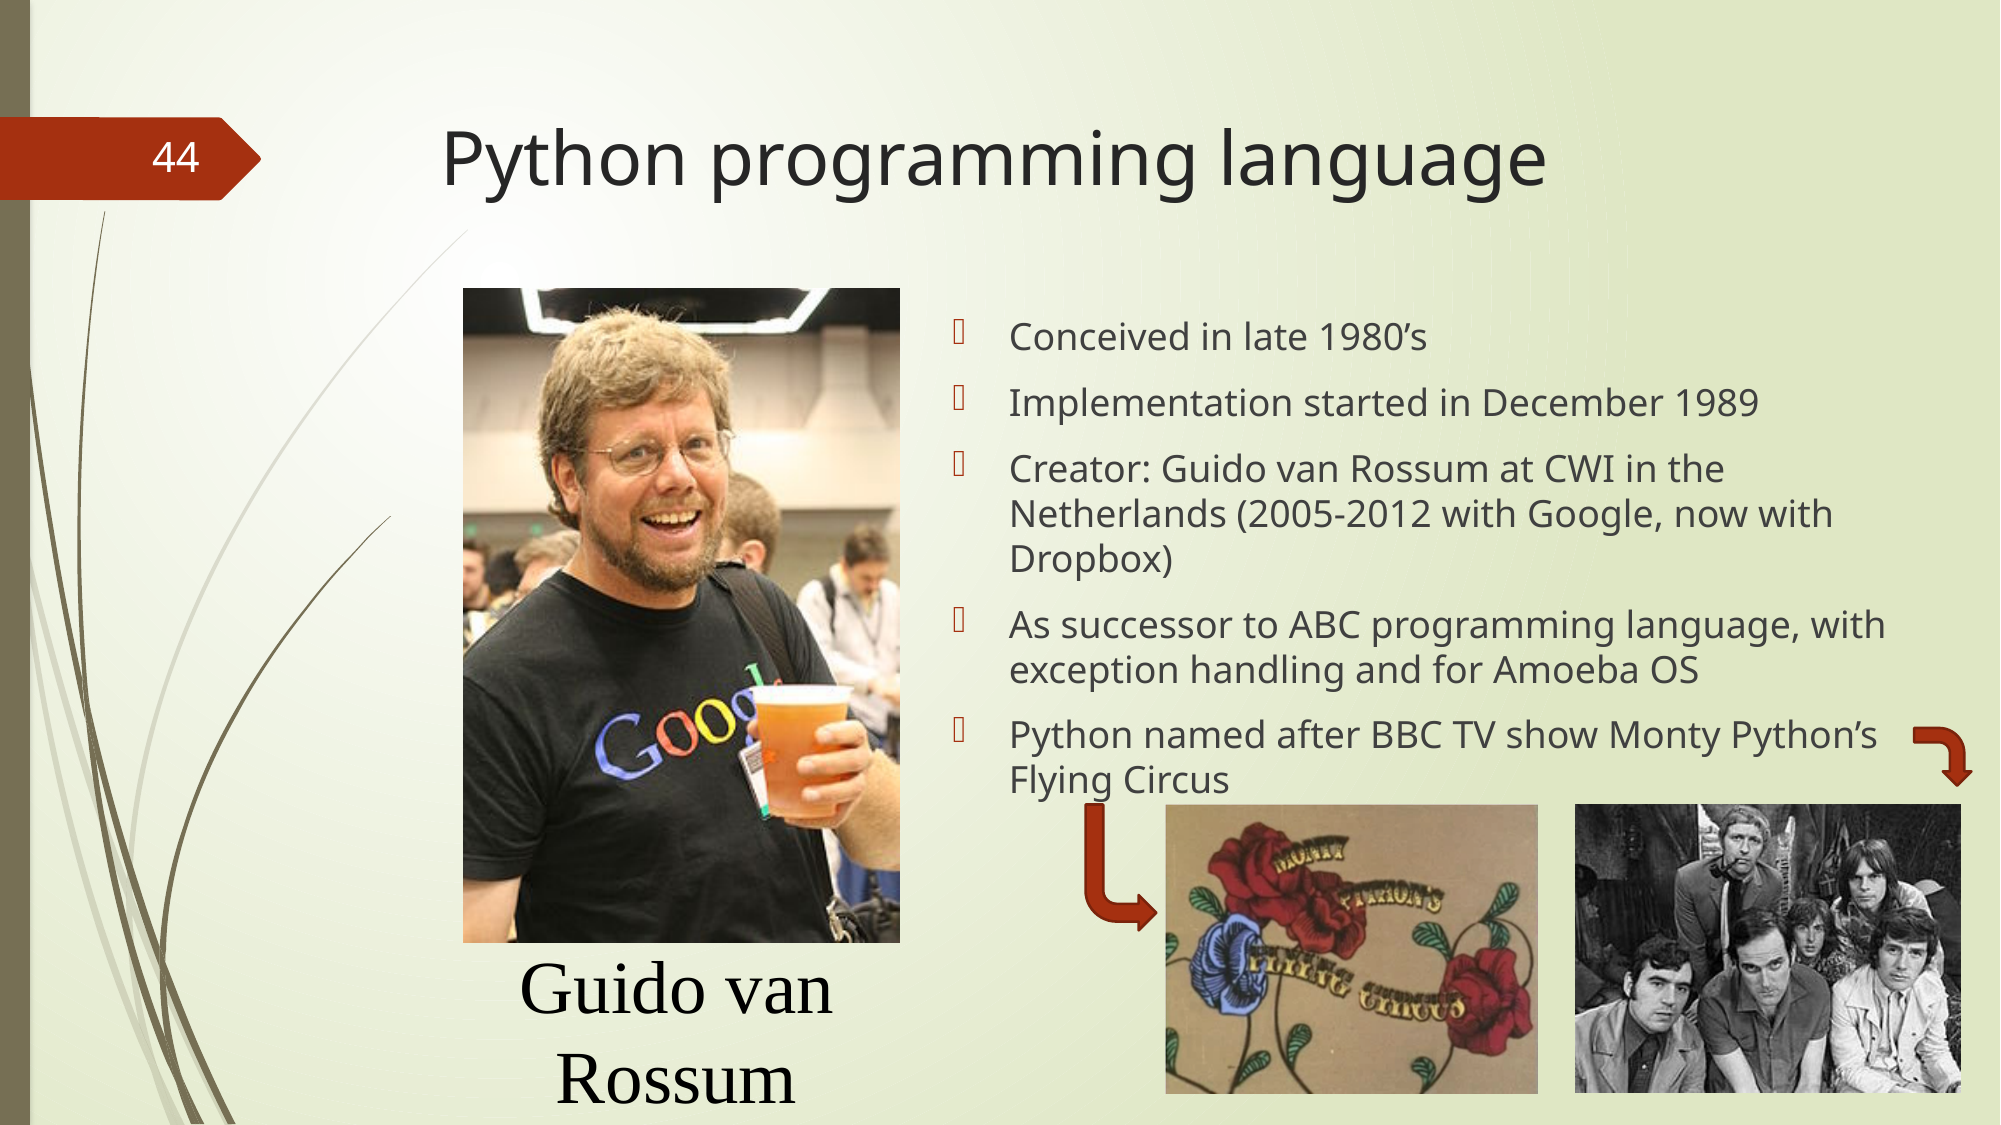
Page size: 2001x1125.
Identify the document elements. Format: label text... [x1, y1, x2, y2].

title Python programming language [425, 102, 1888, 313]
text_box [1912, 726, 1973, 787]
text_box Guido van Rossum [463, 951, 890, 1125]
picture [463, 288, 900, 943]
picture [1575, 804, 1961, 1093]
list Conceived in late 1980’s Implementation started in December 1989 Creator: Guido van Rossum at CWI in the Netherlands (2005-2012 with Google, now with Dropbox) As successor to ABC programming language, with exception handling and for Amoeba OS Python named after BBC TV show Monty Python’s Flying Circus [937, 305, 1926, 926]
slide_number 44 [87, 129, 216, 190]
text_box [1084, 803, 1158, 932]
picture [1164, 804, 1538, 1095]
